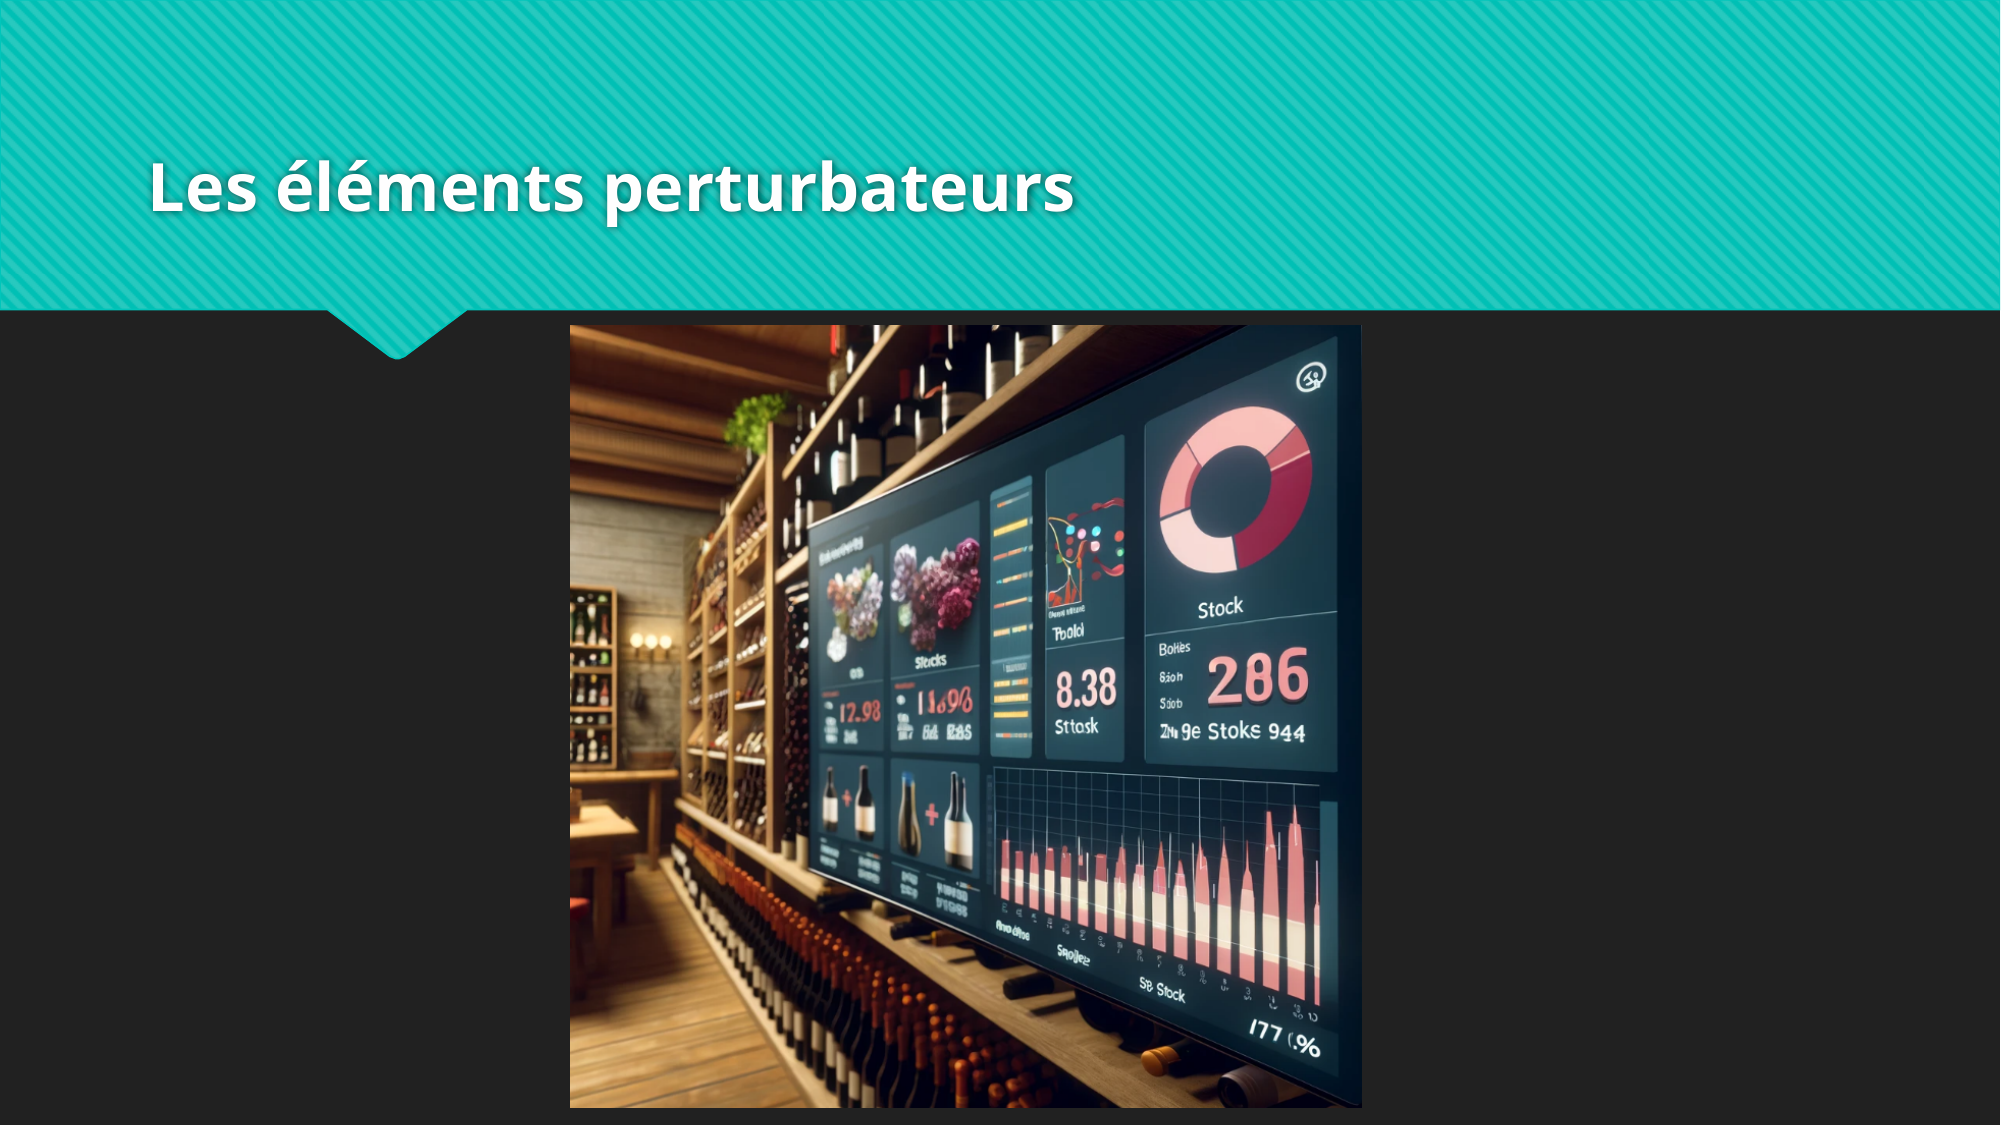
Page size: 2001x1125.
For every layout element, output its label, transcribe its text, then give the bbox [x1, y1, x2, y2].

picture [570, 324, 1362, 1108]
picture [1, 1, 1999, 357]
title Les éléments perturbateurs [132, 73, 1905, 233]
